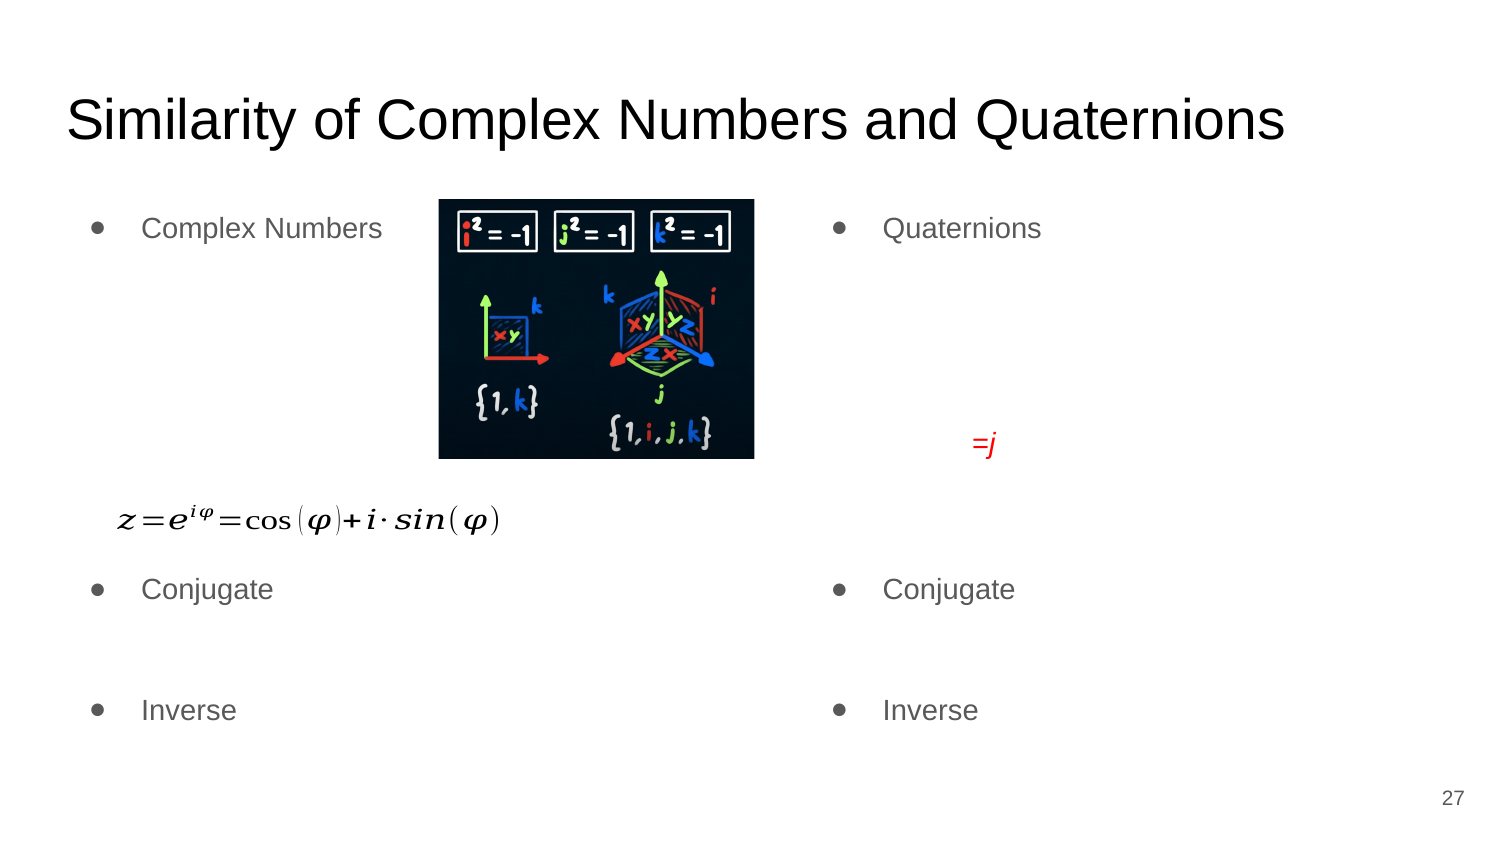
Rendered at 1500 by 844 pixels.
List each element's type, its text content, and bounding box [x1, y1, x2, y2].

slide_number 27 [1389, 764, 1480, 830]
picture [438, 198, 755, 459]
title Similarity of Complex Numbers and Quaternions [51, 72, 1449, 167]
